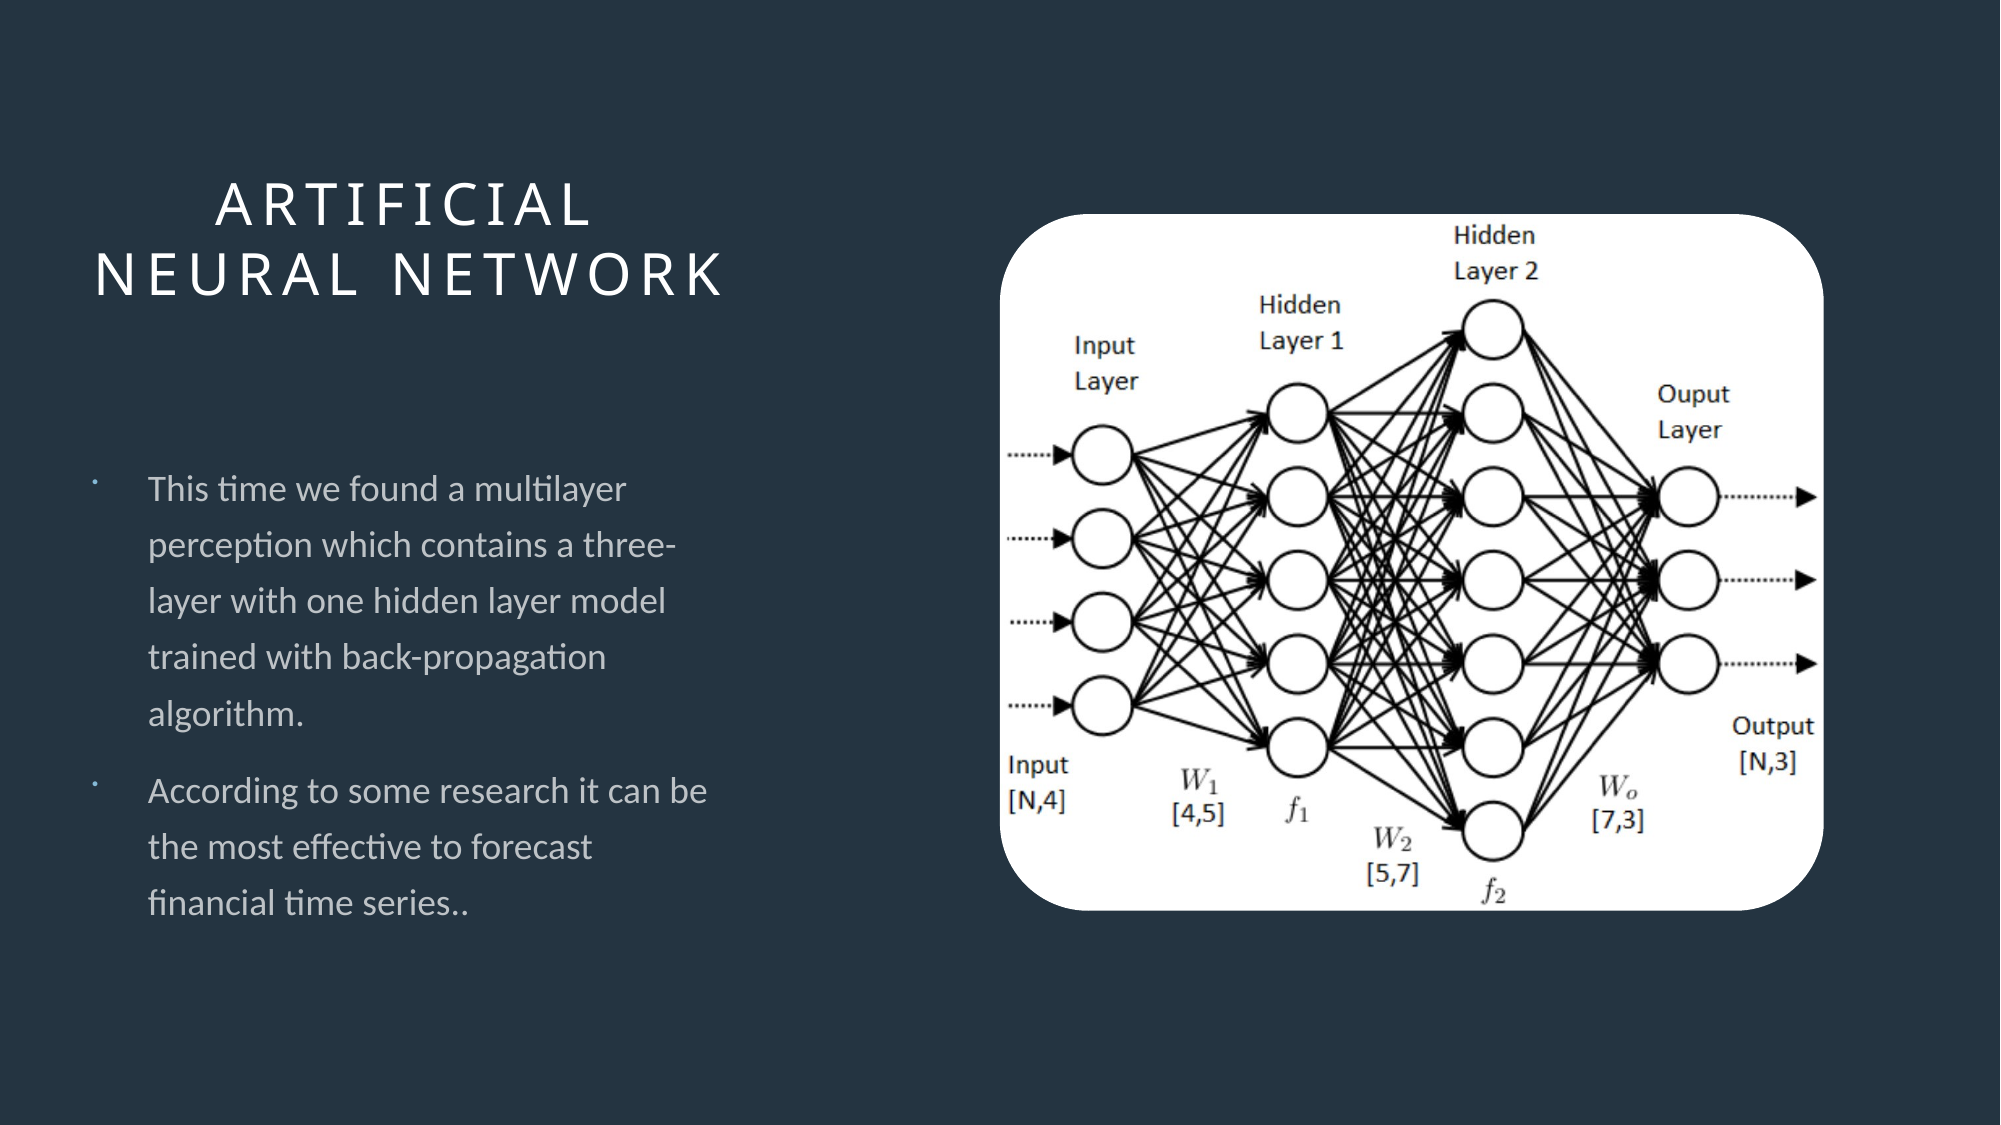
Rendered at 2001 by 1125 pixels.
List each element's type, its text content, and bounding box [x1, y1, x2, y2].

list This time we found a multilayer perception which contains a three-layer with one hidden layer model trained with back-propagation algorithm. According to some research it can be the most effective to forecast financial time series.. [88, 452, 727, 947]
picture [999, 213, 1824, 911]
title Artificial Neural Network [88, 88, 727, 307]
